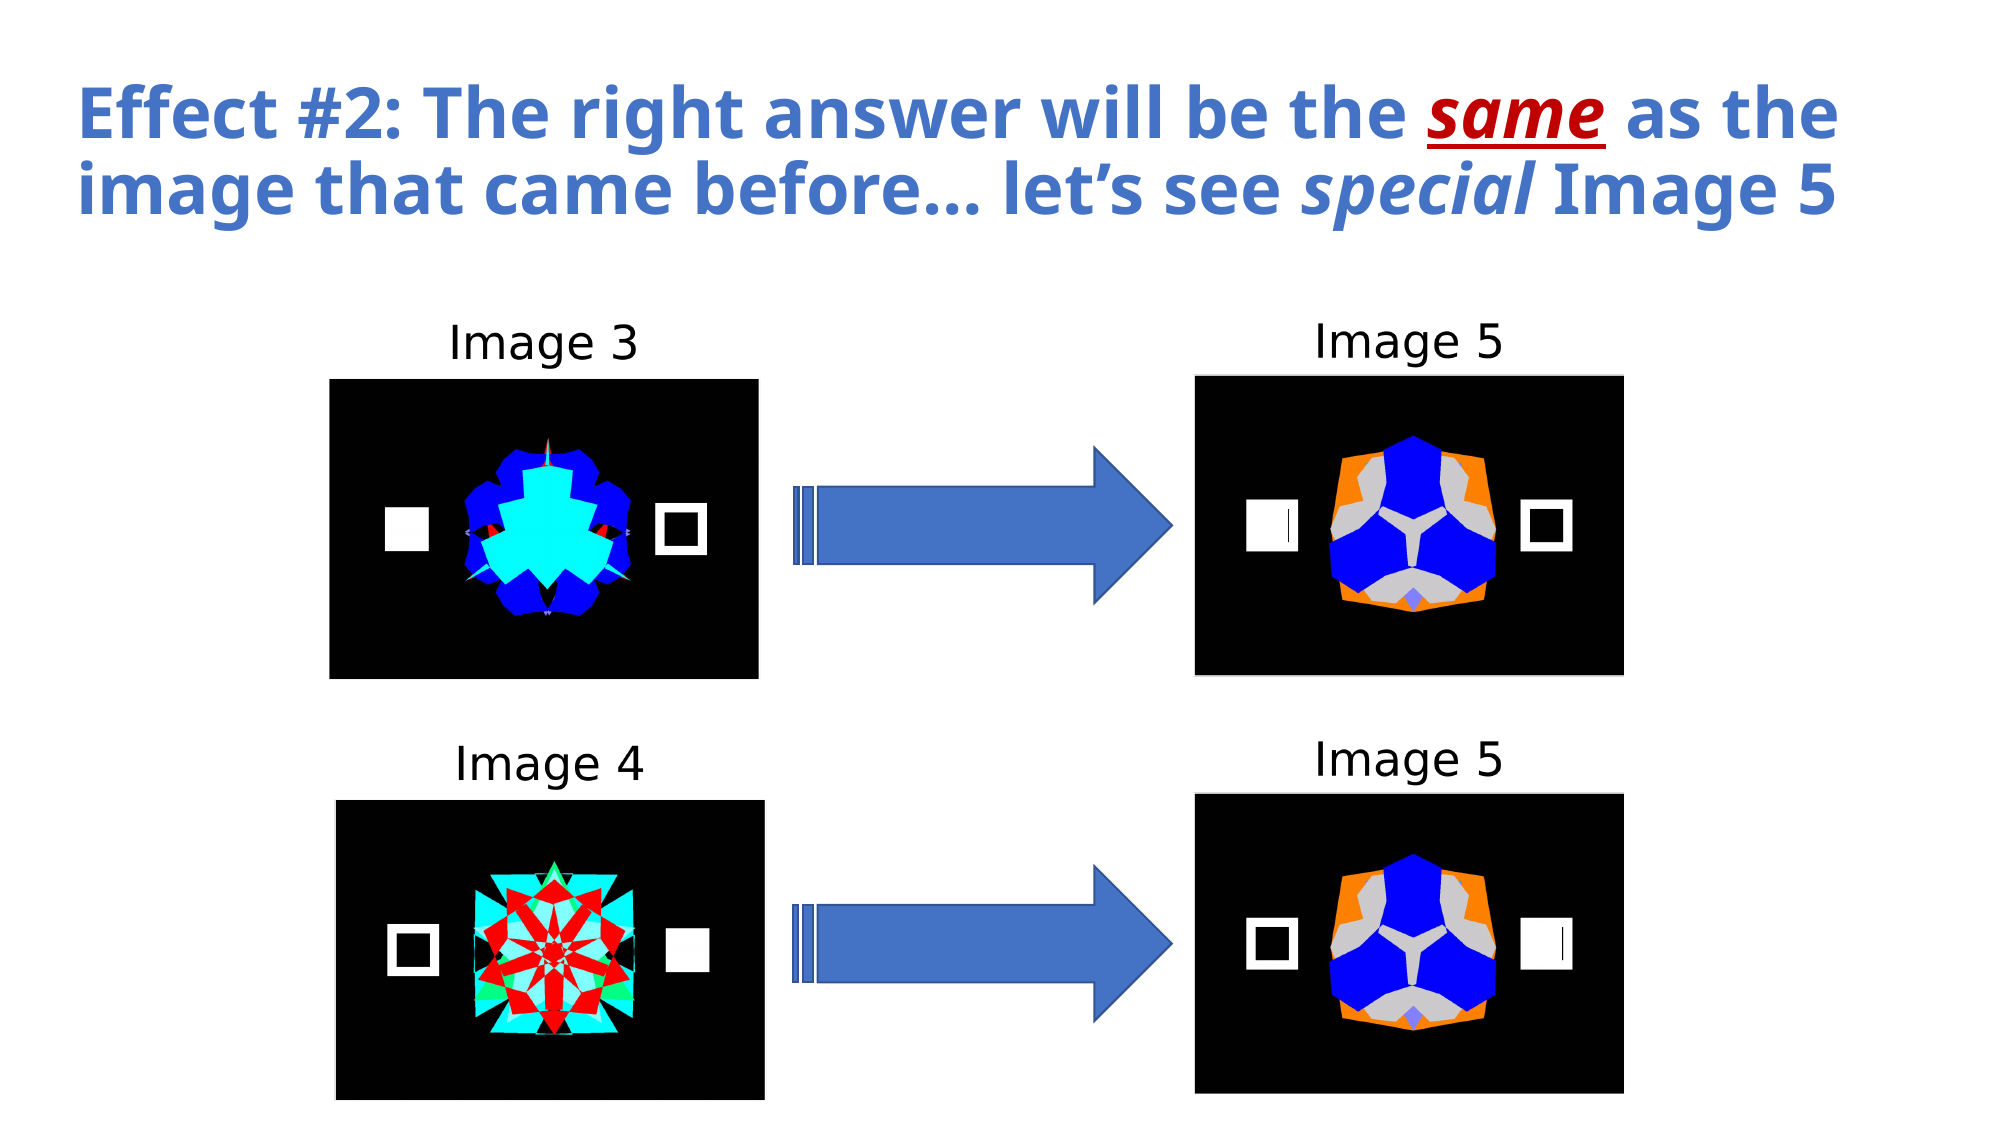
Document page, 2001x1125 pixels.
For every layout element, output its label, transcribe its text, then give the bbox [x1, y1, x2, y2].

text_box [802, 904, 814, 983]
text_box [802, 486, 814, 565]
text_box [793, 486, 800, 565]
picture [328, 307, 782, 692]
text_box [792, 904, 799, 983]
title Effect #2: The right answer will be the same as the image that came before… let’s see special Image 5 [61, 44, 1967, 263]
picture [1171, 323, 1625, 707]
picture [328, 738, 782, 1123]
picture [1171, 741, 1625, 1125]
text_box [816, 445, 1171, 606]
text_box [816, 863, 1171, 1024]
